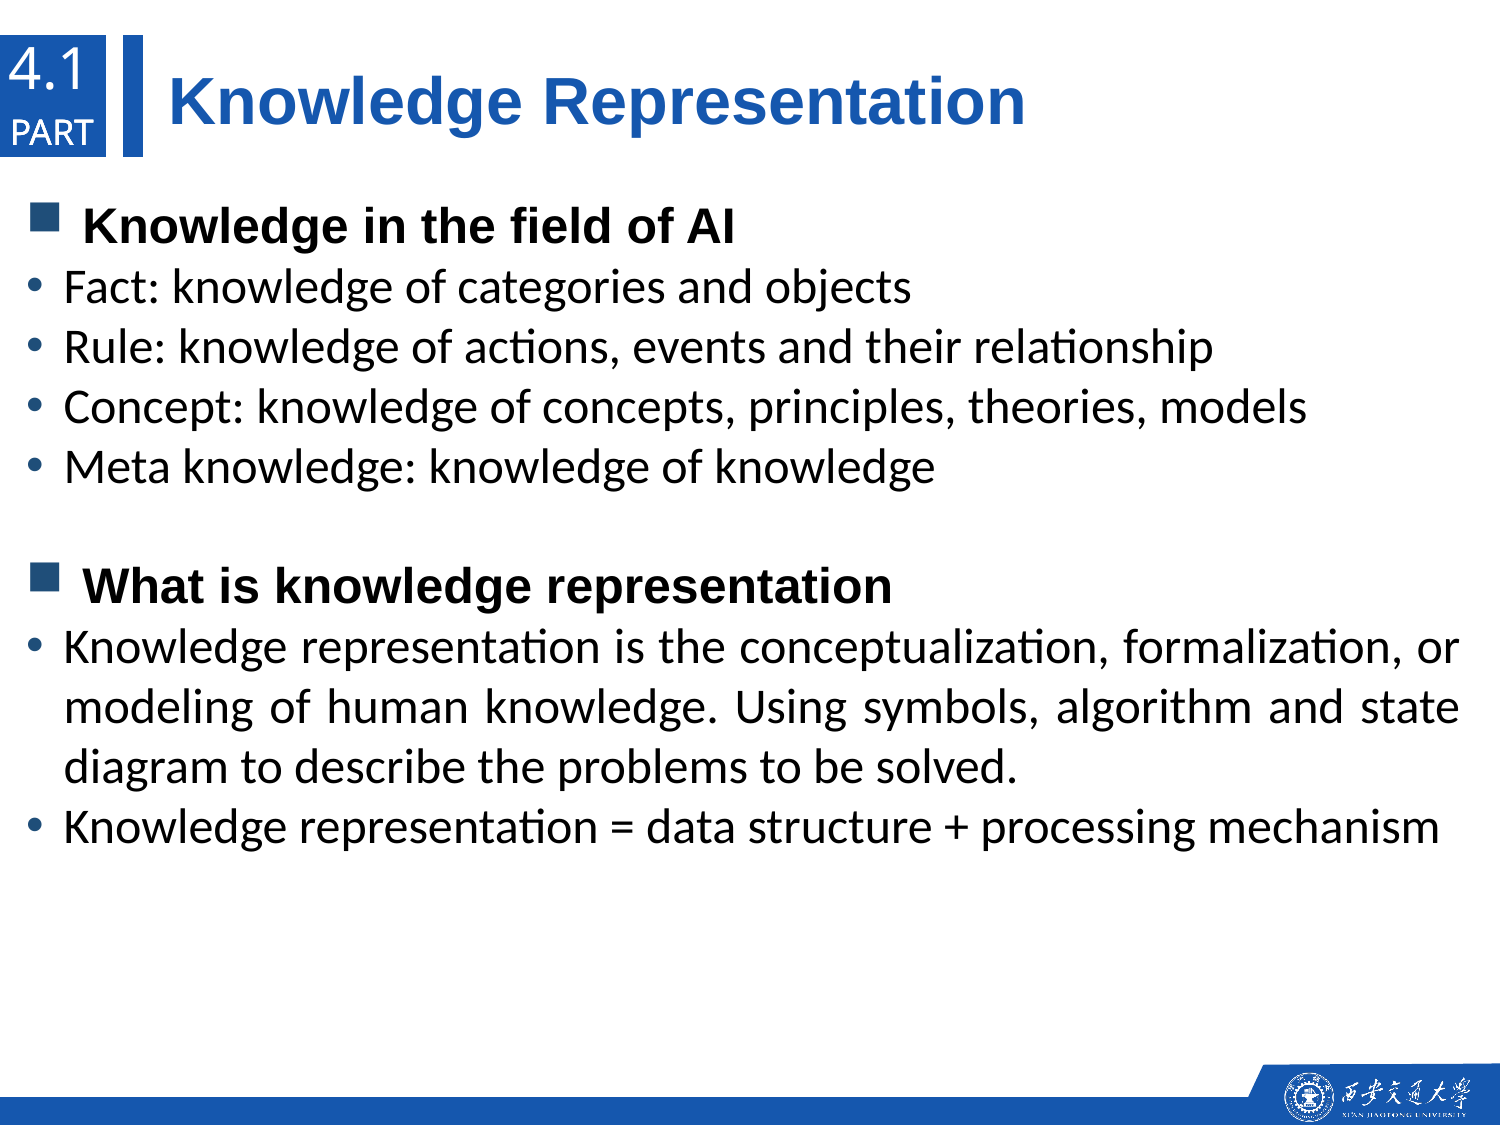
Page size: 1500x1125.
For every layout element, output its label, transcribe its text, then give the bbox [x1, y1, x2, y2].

text_box 4.1 [0, 23, 130, 109]
text_box PART [9, 109, 95, 153]
list Knowledge in the field of AI Fact: knowledge of categories and objects Rule: knowledge of actions, events and their relationship Concept: knowledge of concepts, principles, theories, models Meta knowledge: knowledge of knowledge What is knowledge representation Knowledge representation is the conceptualization, formalization, or modeling of human knowledge. Using symbols, algorithm and state diagram to describe the problems to be solved. Knowledge representation = data structure + processing mechanism [11, 186, 1476, 922]
text_box [0, 109, 107, 158]
text_box Knowledge Representation [153, 50, 1043, 146]
